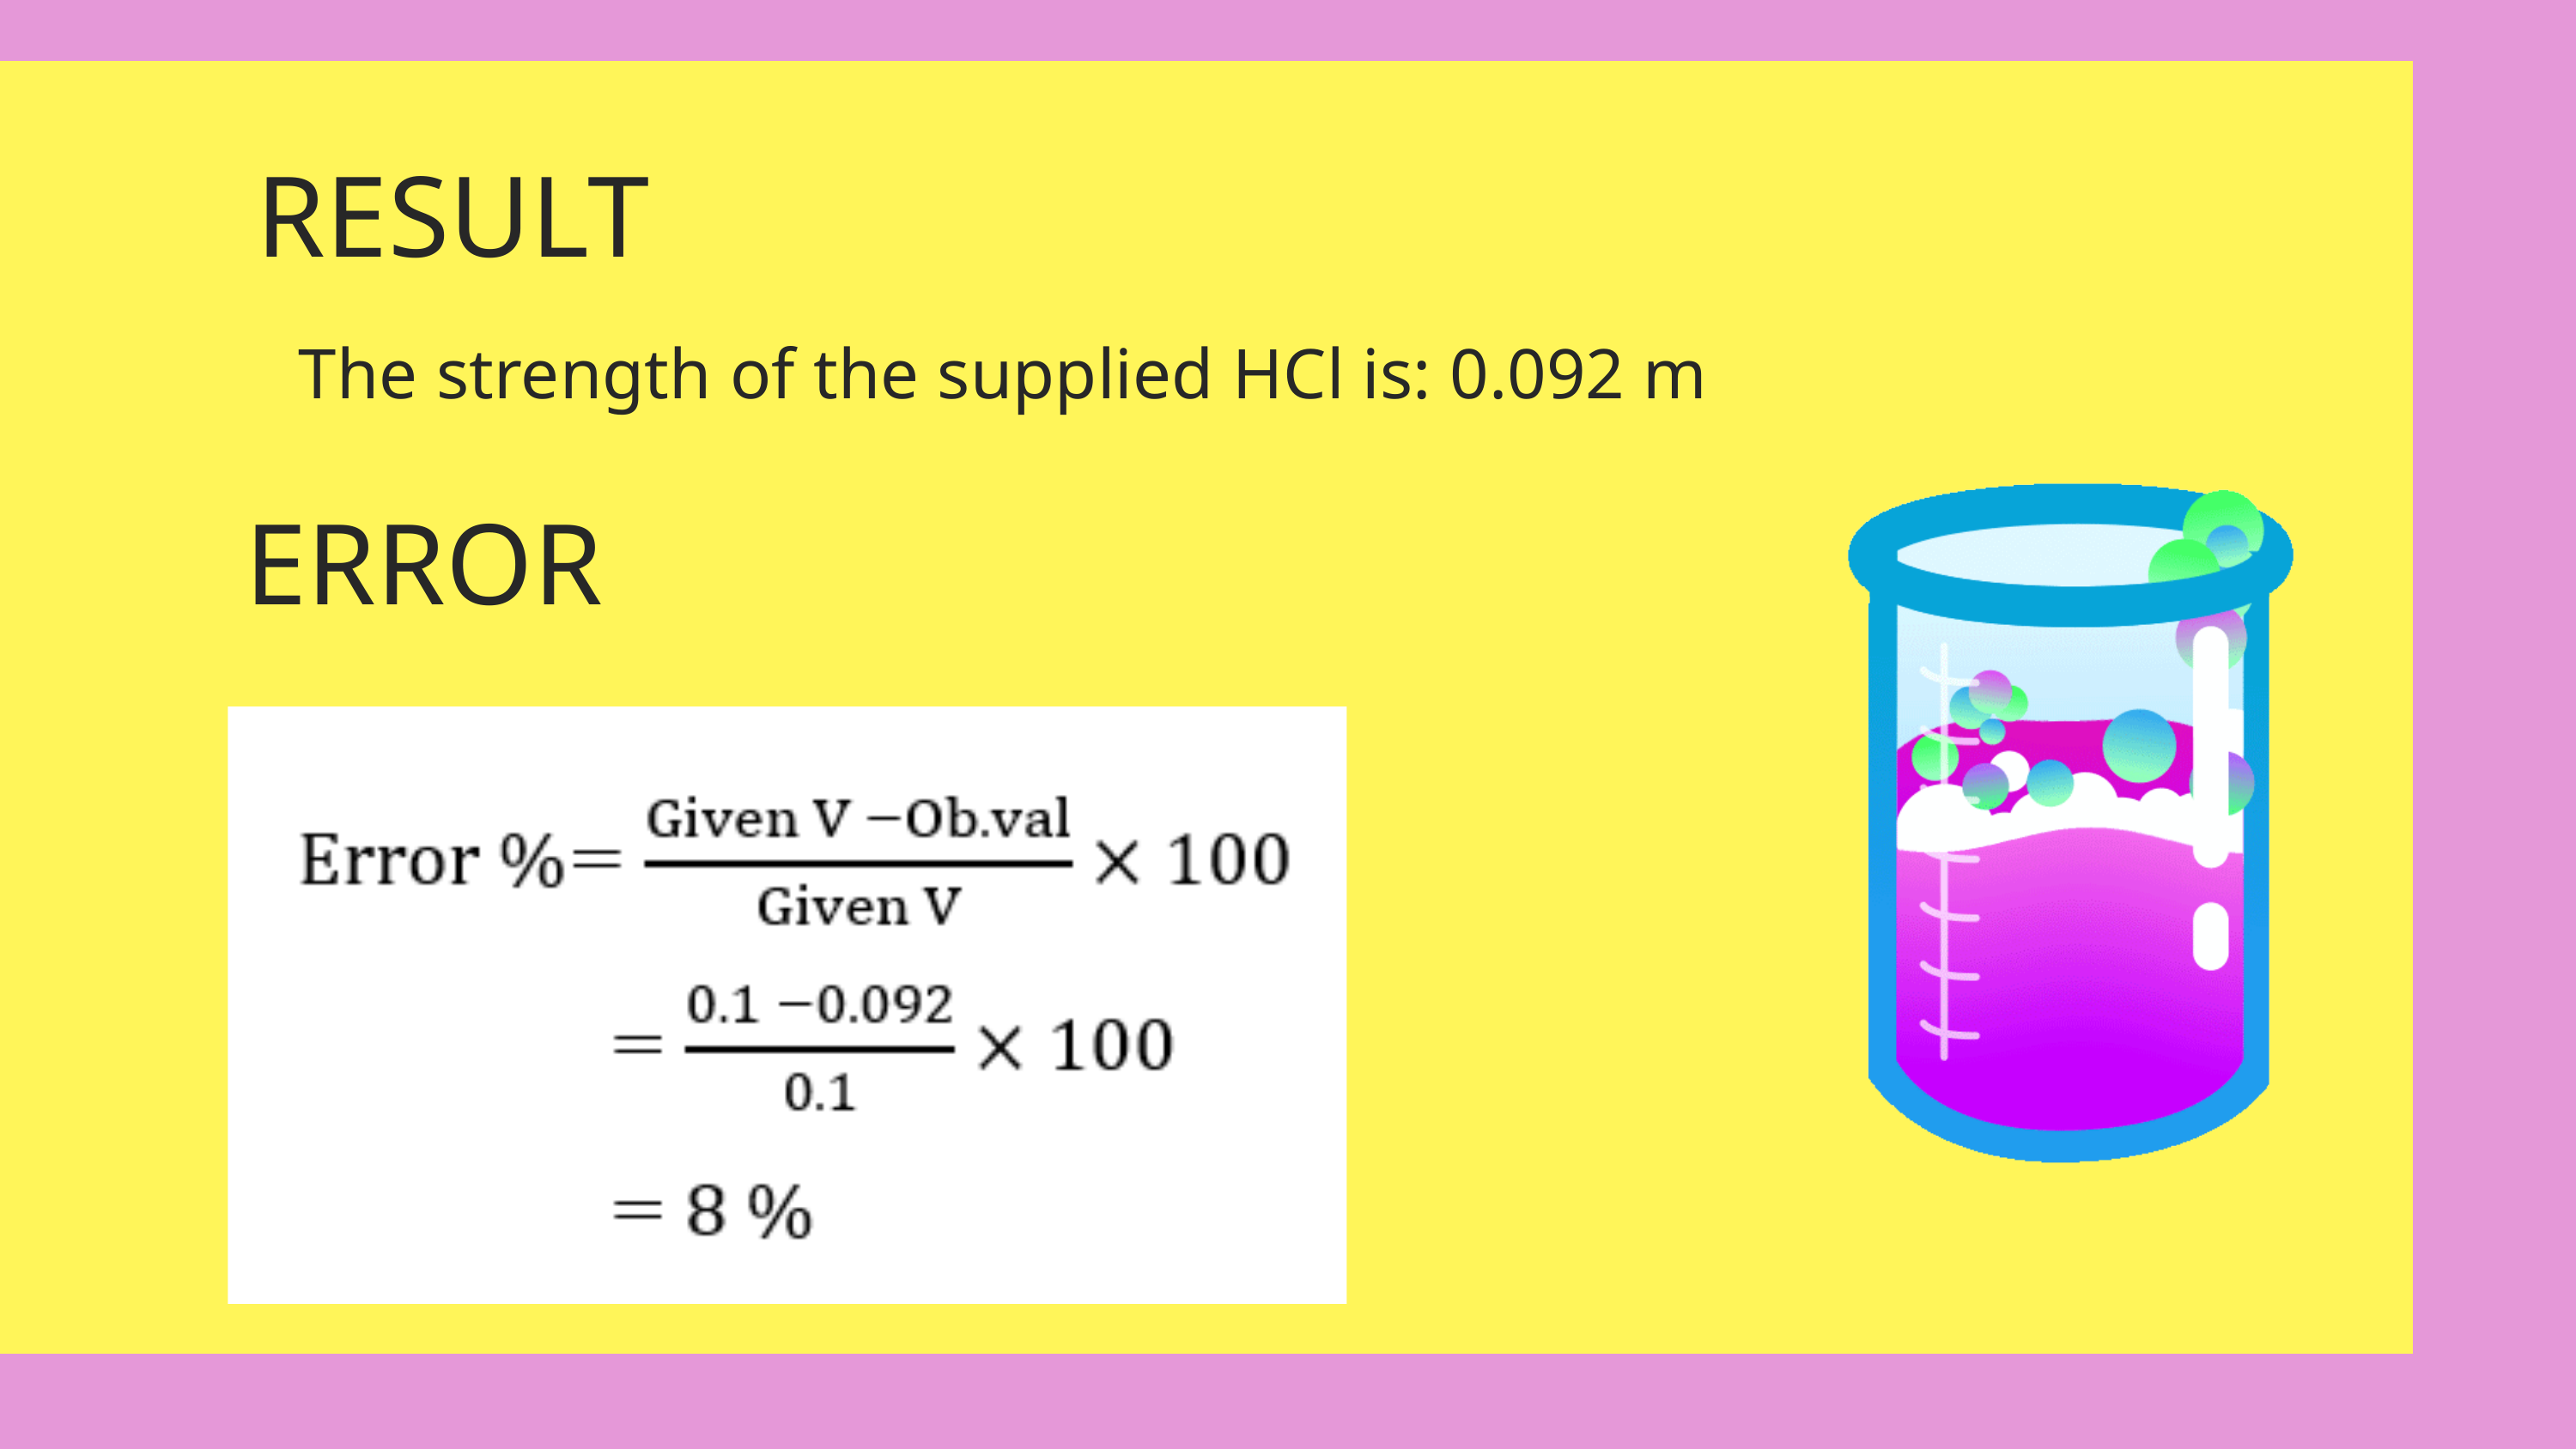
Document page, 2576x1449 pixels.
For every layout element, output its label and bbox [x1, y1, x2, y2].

text_box [0, 60, 2414, 1355]
picture [1800, 282, 2462, 1167]
